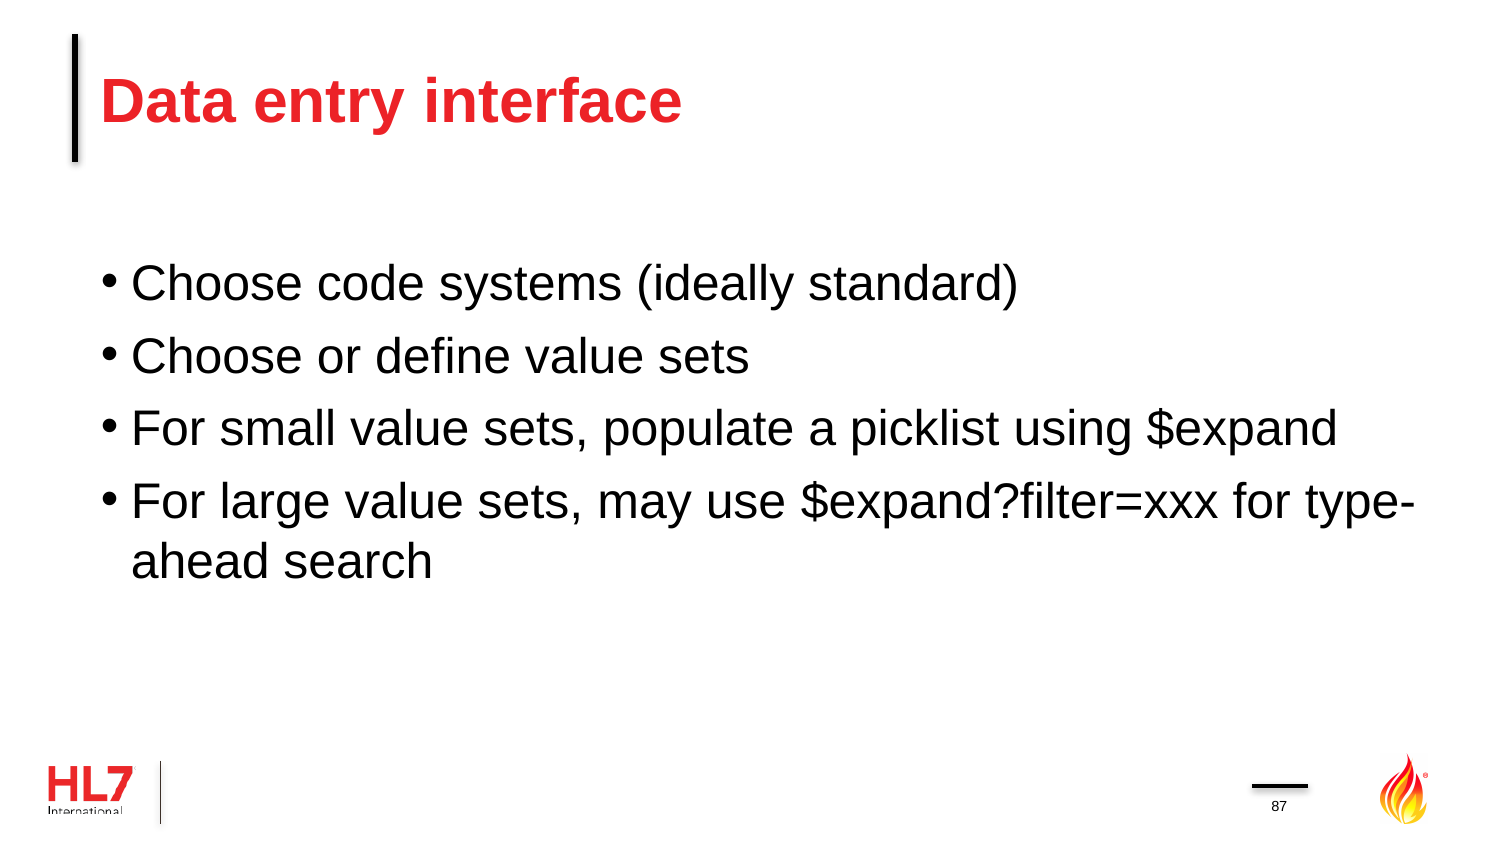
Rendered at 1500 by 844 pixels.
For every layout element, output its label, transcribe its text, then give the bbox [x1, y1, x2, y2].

slide_number 87 [1257, 788, 1302, 815]
list Choose code systems (ideally standard) Choose or define value sets For small value sets, populate a picklist using $expand For large value sets, may use $expand?filter=xxx for type-ahead search [100, 250, 1451, 731]
title Data entry interface [100, 33, 1451, 163]
picture [1380, 753, 1428, 824]
